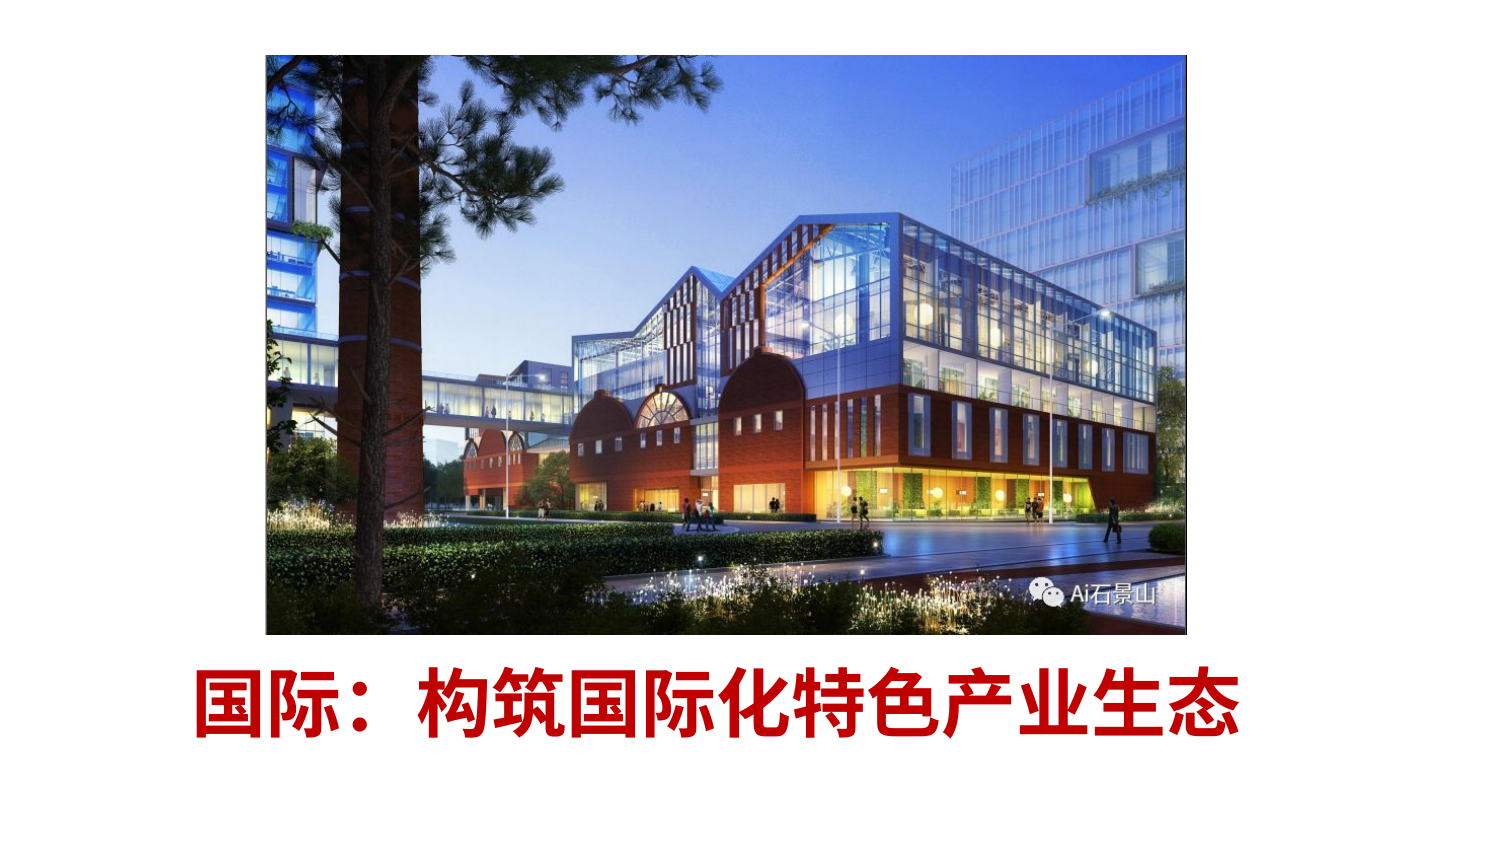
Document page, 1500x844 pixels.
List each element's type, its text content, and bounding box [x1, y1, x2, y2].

text_box 国际：构筑国际化特色产业生态 [176, 648, 1257, 754]
picture [265, 55, 1187, 635]
